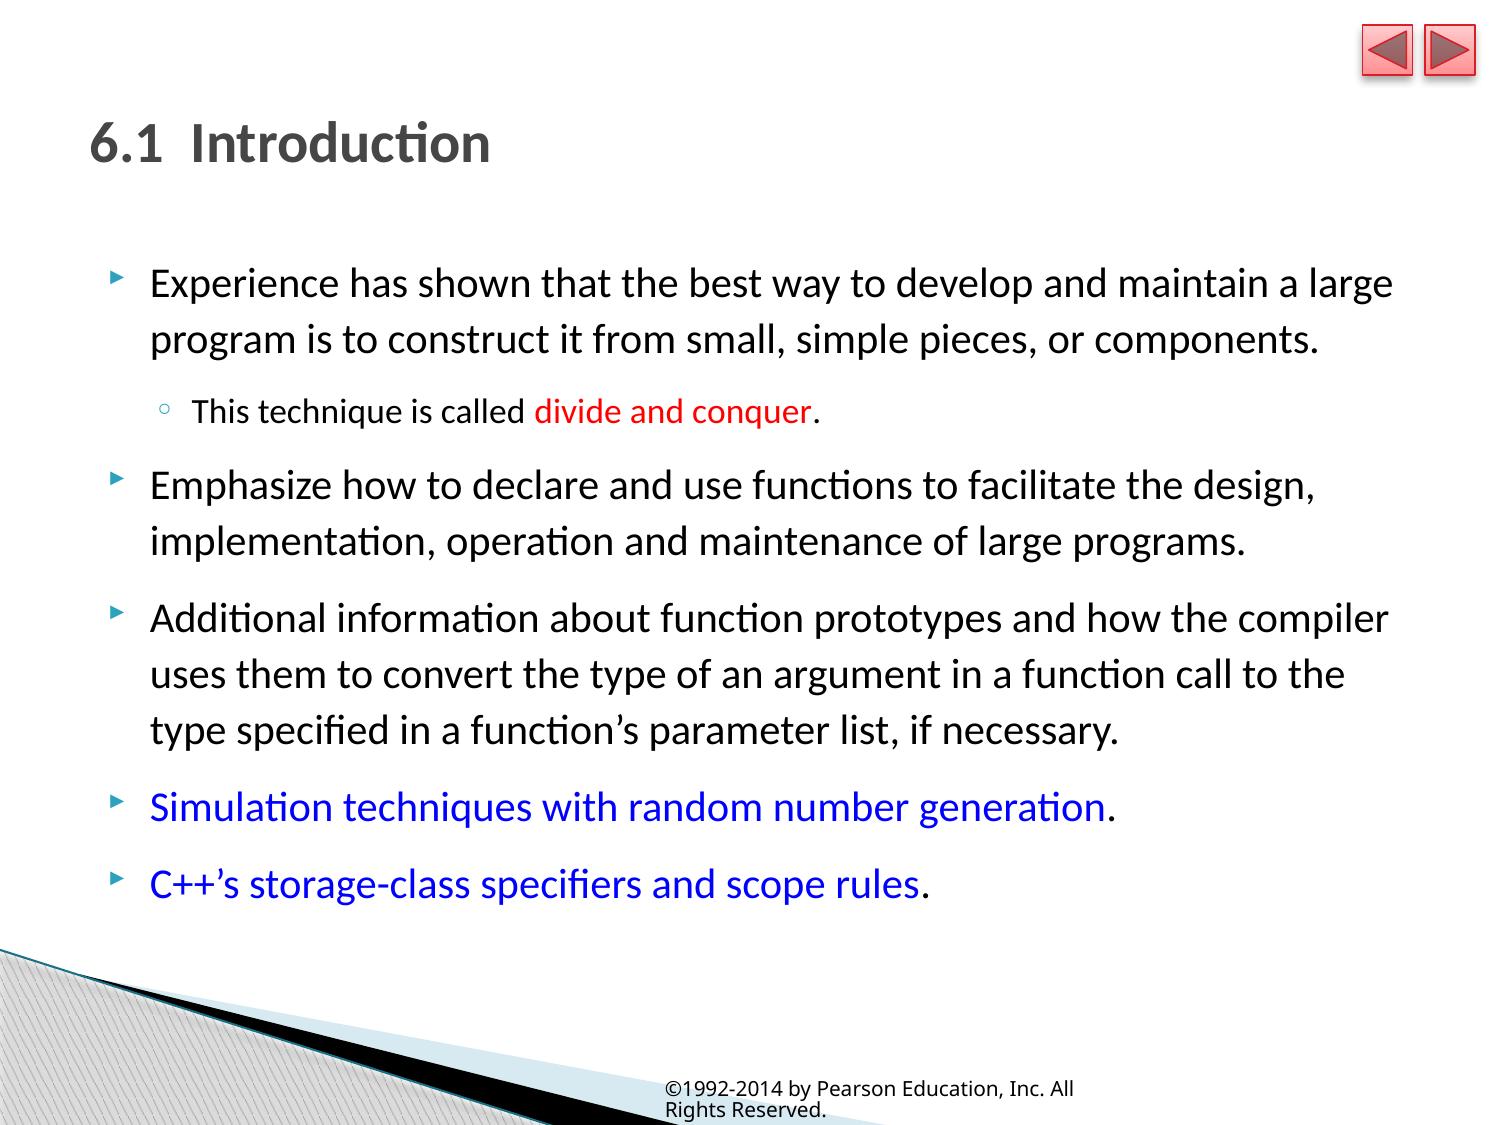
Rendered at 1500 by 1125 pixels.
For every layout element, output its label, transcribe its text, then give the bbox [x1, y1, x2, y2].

title 6.1 Introduction [75, 45, 1425, 233]
footer ©1992-2014 by Pearson Education, Inc. All Rights Reserved. [650, 1051, 1105, 1112]
list Experience has shown that the best way to develop and maintain a large program is to construct it from small, simple pieces, or components. This technique is called divide and conquer. Emphasize how to declare and use functions to facilitate the design, implementation, operation and maintenance of large programs. Additional information about function prototypes and how the compiler uses them to convert the type of an argument in a function call to the type specified in a function’s parameter list, if necessary. Simulation techniques with random number generation. C++’s storage-class specifiers and scope rules. [75, 242, 1425, 963]
